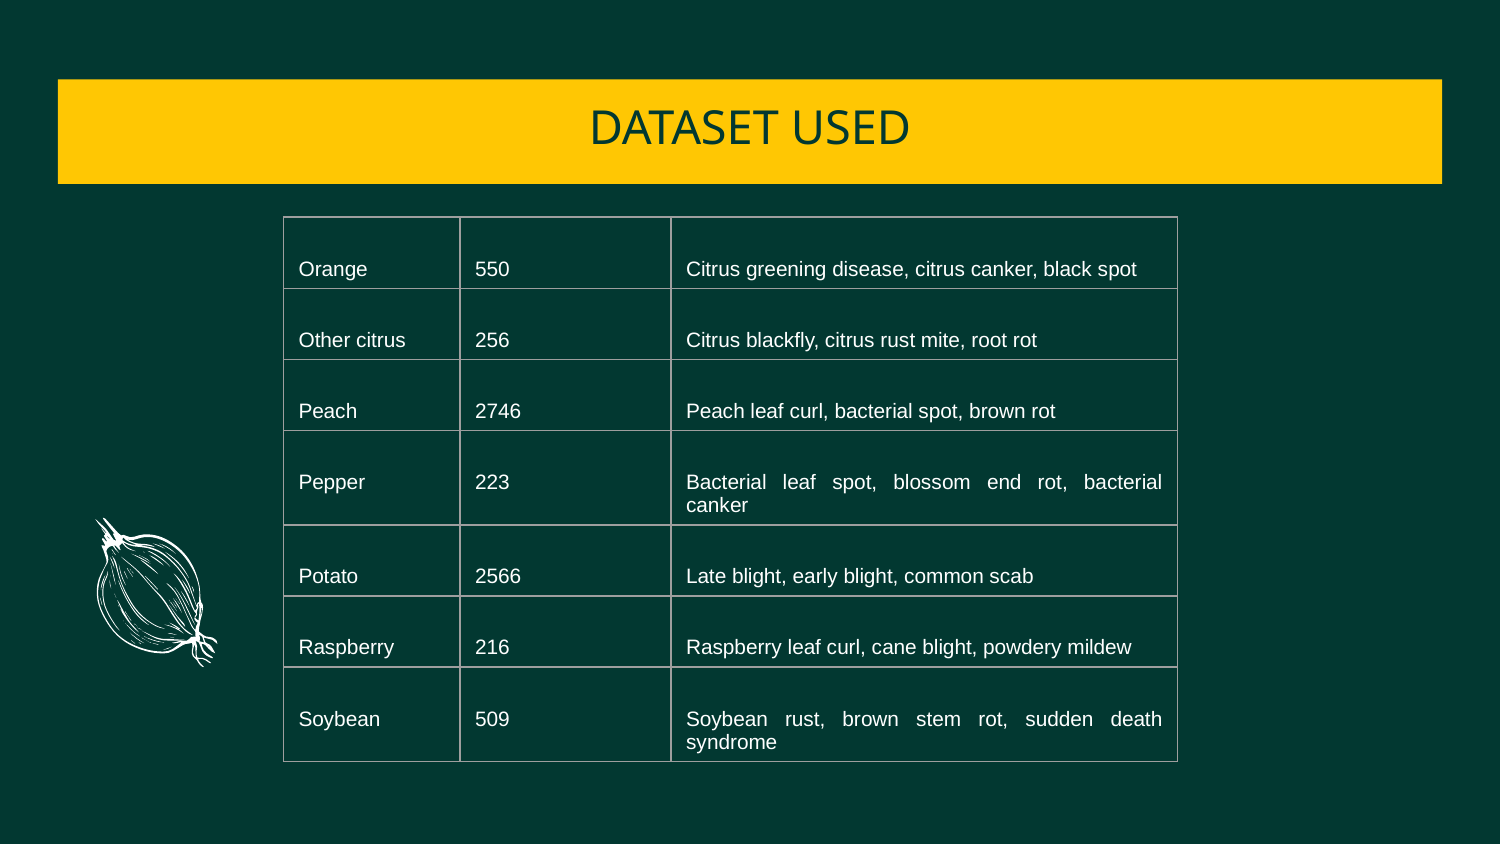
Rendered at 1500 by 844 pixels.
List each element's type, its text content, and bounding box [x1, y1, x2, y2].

table_cell Late blight, early blight, common scab [672, 526, 1177, 595]
table_cell Raspberry [284, 597, 459, 666]
table_cell Citrus blackfly, citrus rust mite, root rot [672, 289, 1177, 359]
table_cell Other citrus [284, 289, 459, 359]
title DATASET USED [116, 79, 1383, 174]
table_cell Potato [284, 526, 459, 595]
table_cell Soybean [284, 668, 459, 761]
table_cell 256 [461, 289, 670, 359]
table_cell 509 [461, 668, 670, 761]
table_cell Pepper [284, 431, 459, 524]
table_cell Raspberry leaf curl, cane blight, powdery mildew [672, 597, 1177, 666]
table_cell 2566 [461, 526, 670, 595]
table_header 550 [461, 218, 670, 288]
table_cell Peach leaf curl, bacterial spot, brown rot [672, 360, 1177, 430]
table_cell Peach [284, 360, 459, 430]
table_cell Bacterial leaf spot, blossom end rot, bacterial canker [672, 431, 1177, 524]
table_cell 216 [461, 597, 670, 666]
table_header Orange [284, 218, 459, 288]
table_cell Soybean rust, brown stem rot, sudden death syndrome [672, 668, 1177, 761]
table_cell 223 [461, 431, 670, 524]
table_header Citrus greening disease, citrus canker, black spot [672, 218, 1177, 288]
table_cell 2746 [461, 360, 670, 430]
